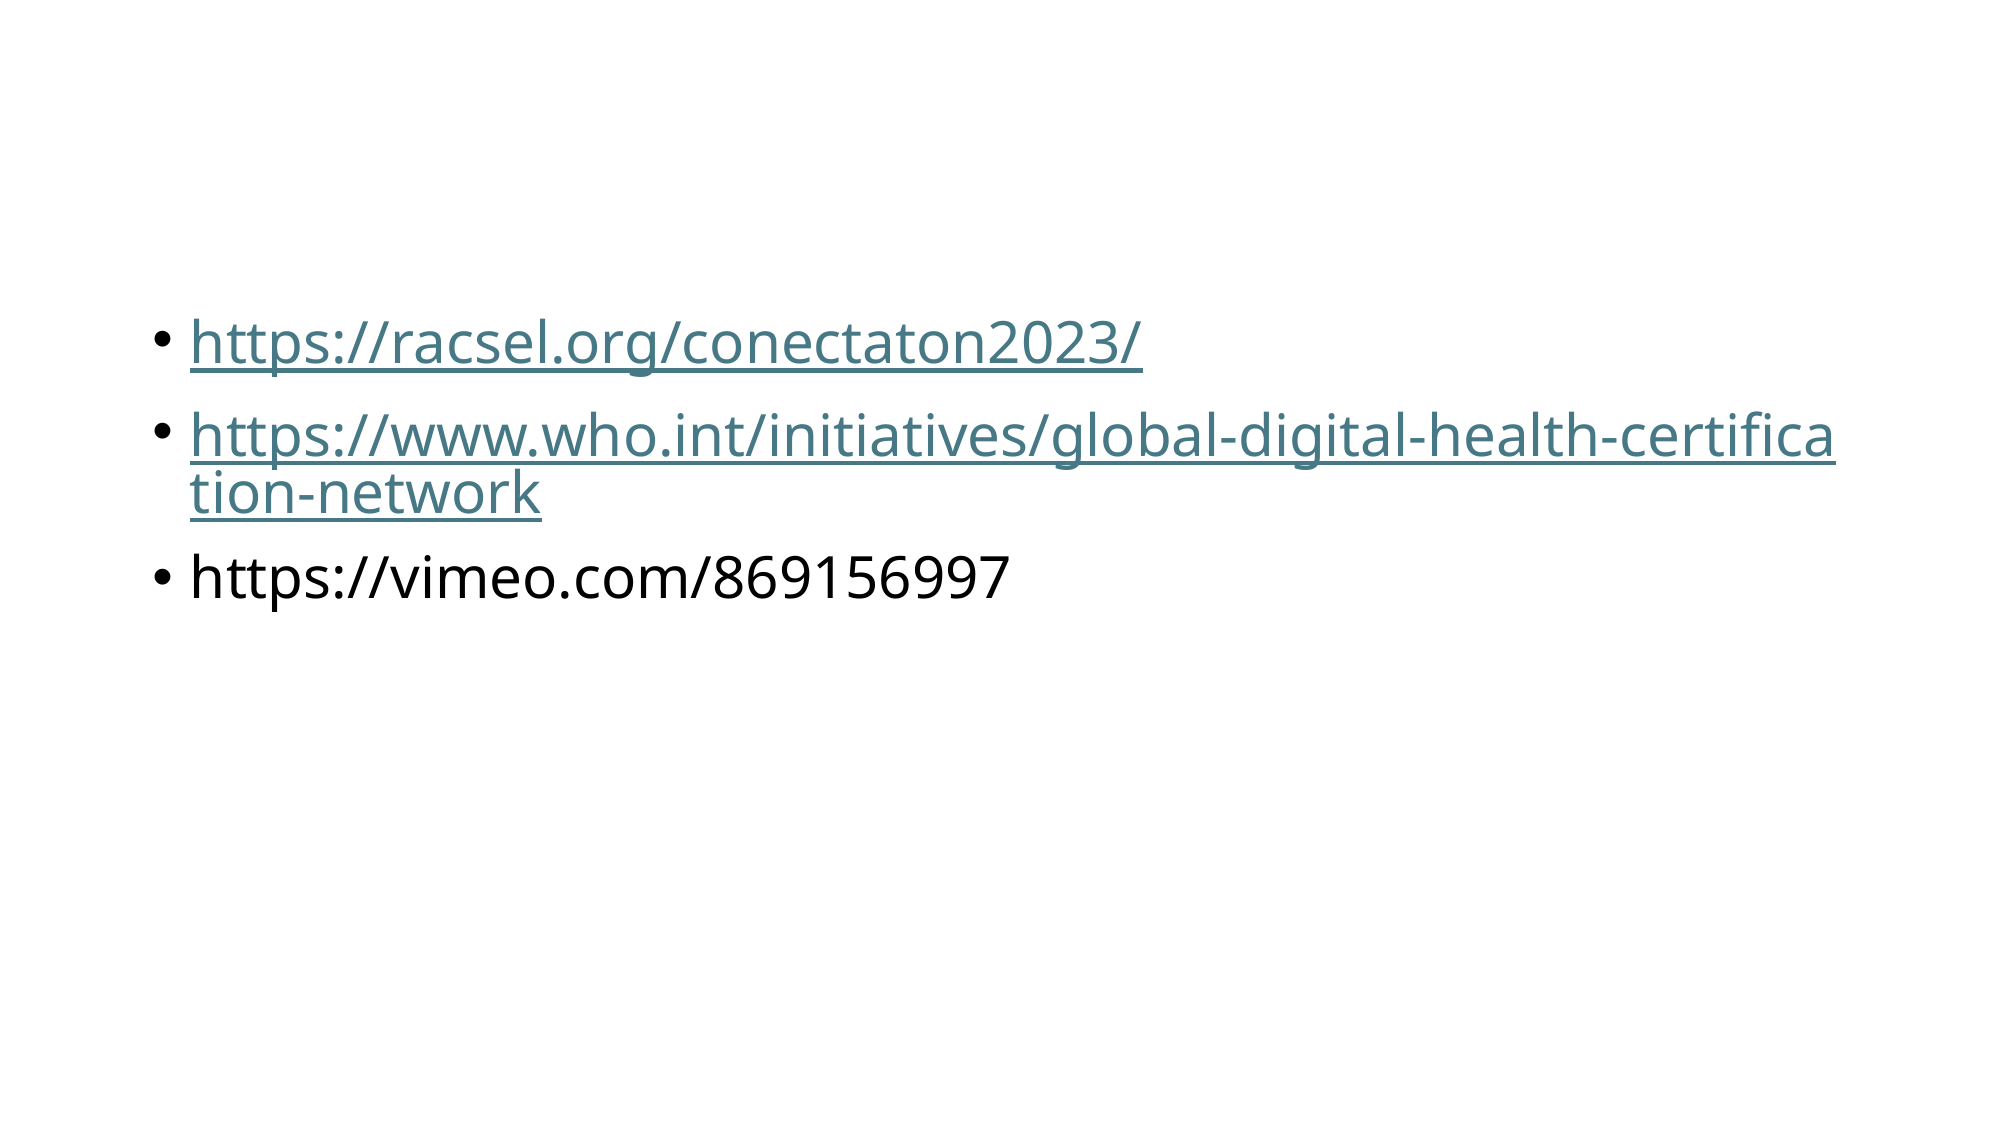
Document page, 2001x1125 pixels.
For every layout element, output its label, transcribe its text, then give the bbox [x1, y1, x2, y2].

list https://racsel.org/conectaton2023/ https://www.who.int/initiatives/global-digital-health-certification-network https://vimeo.com/869156997 [137, 299, 1863, 1014]
